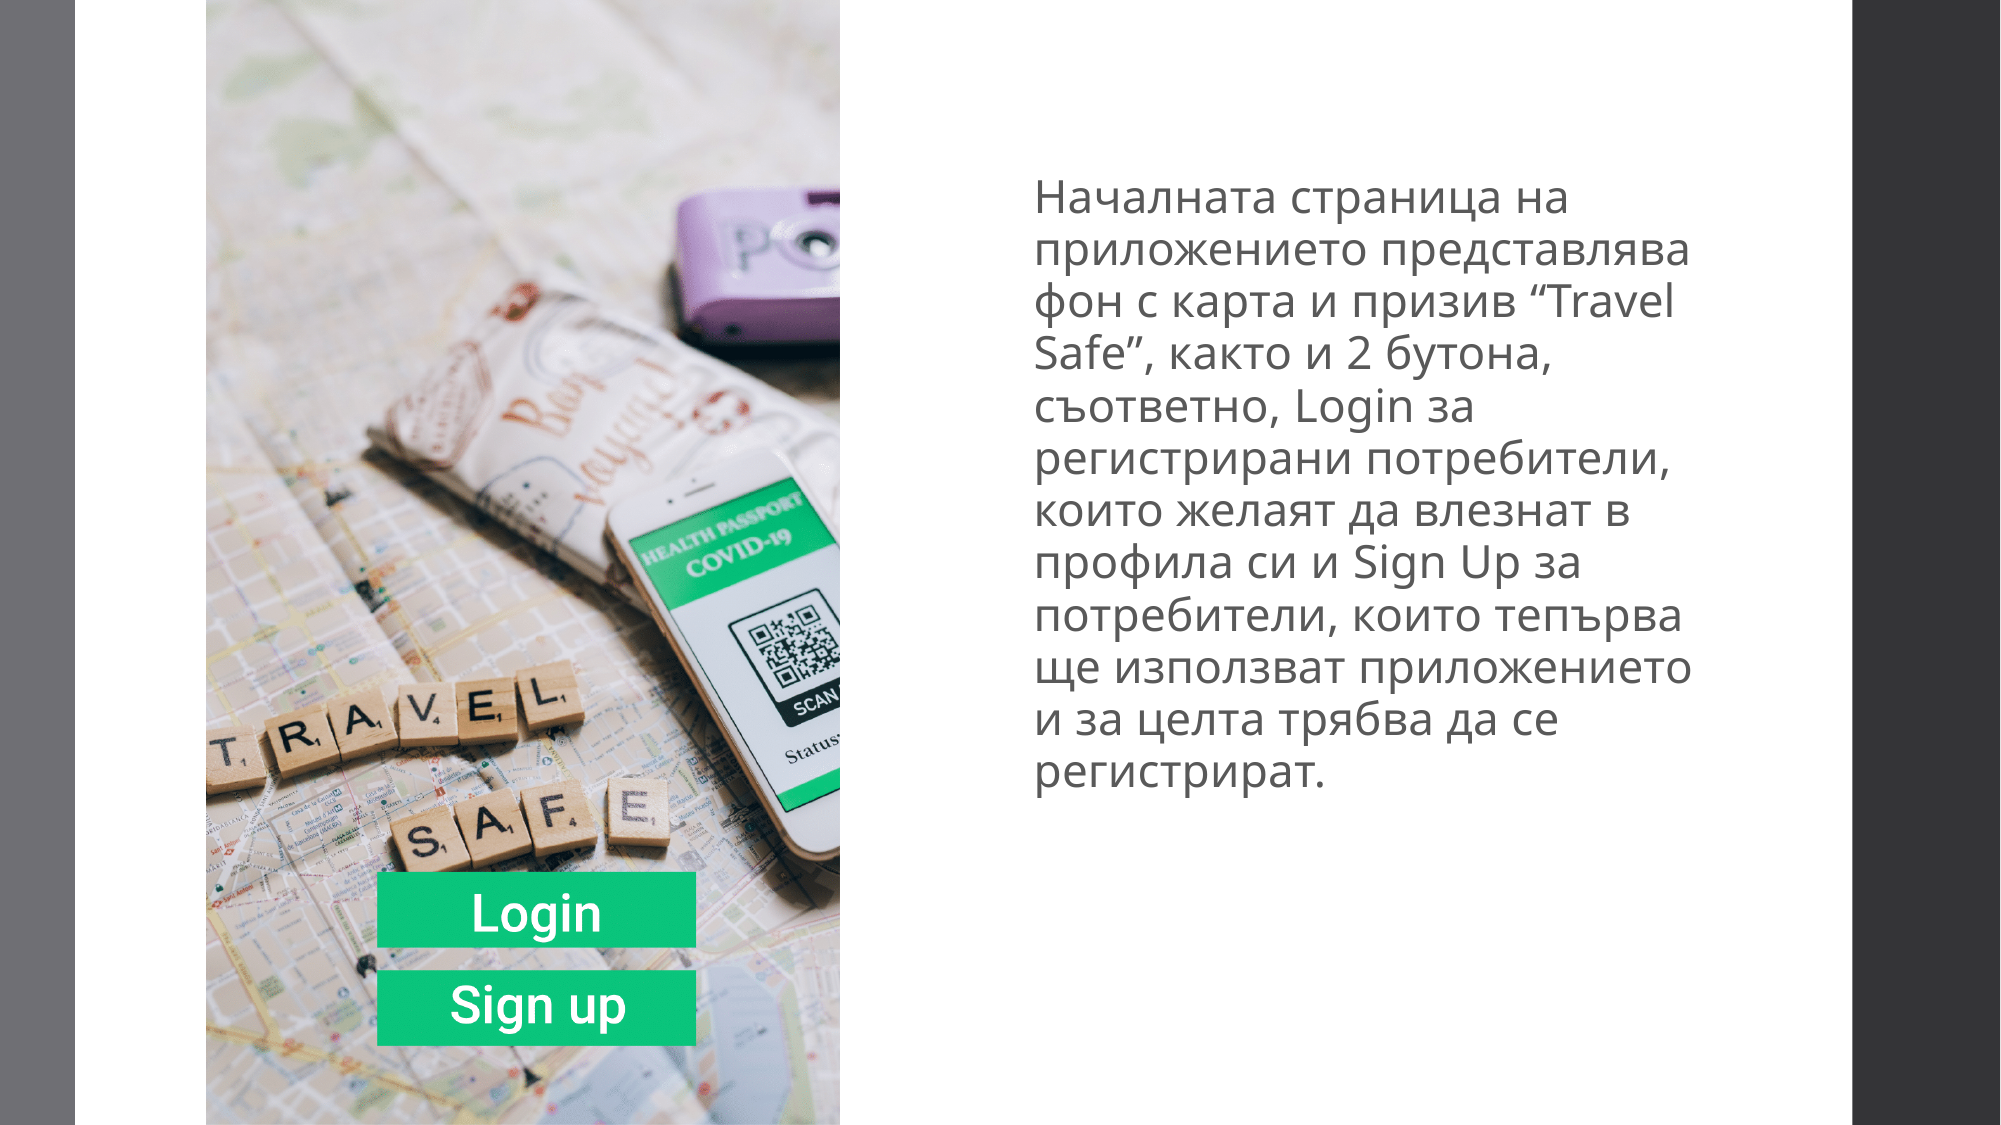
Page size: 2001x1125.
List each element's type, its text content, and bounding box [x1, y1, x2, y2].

picture [206, 0, 840, 1125]
list Началната страница на приложението представлява фон с карта и призив “Travel Safe”, както и 2 бутона, съответно, Login за регистрирани потребители, които желаят да влезнат в профила си и Sign Up за потребители, които тепърва ще използват приложението и за целта трябва да се регистрират. [1018, 164, 1724, 961]
